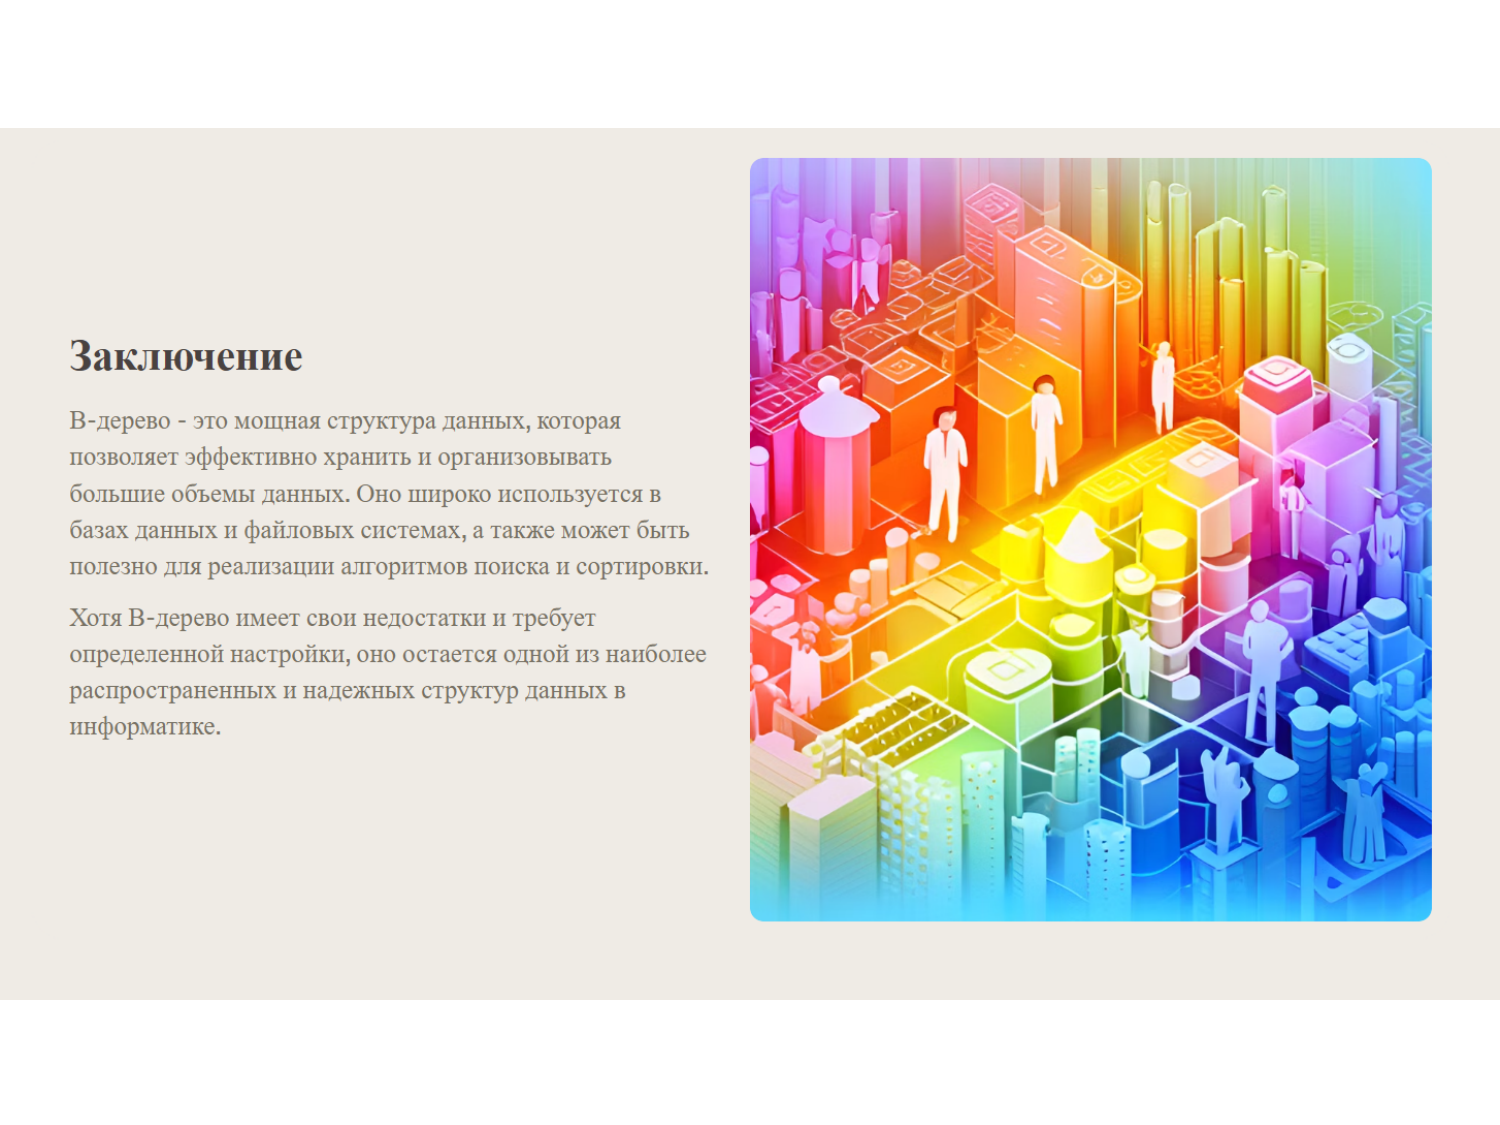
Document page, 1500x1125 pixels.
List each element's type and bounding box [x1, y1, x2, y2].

picture [0, 128, 1500, 1000]
